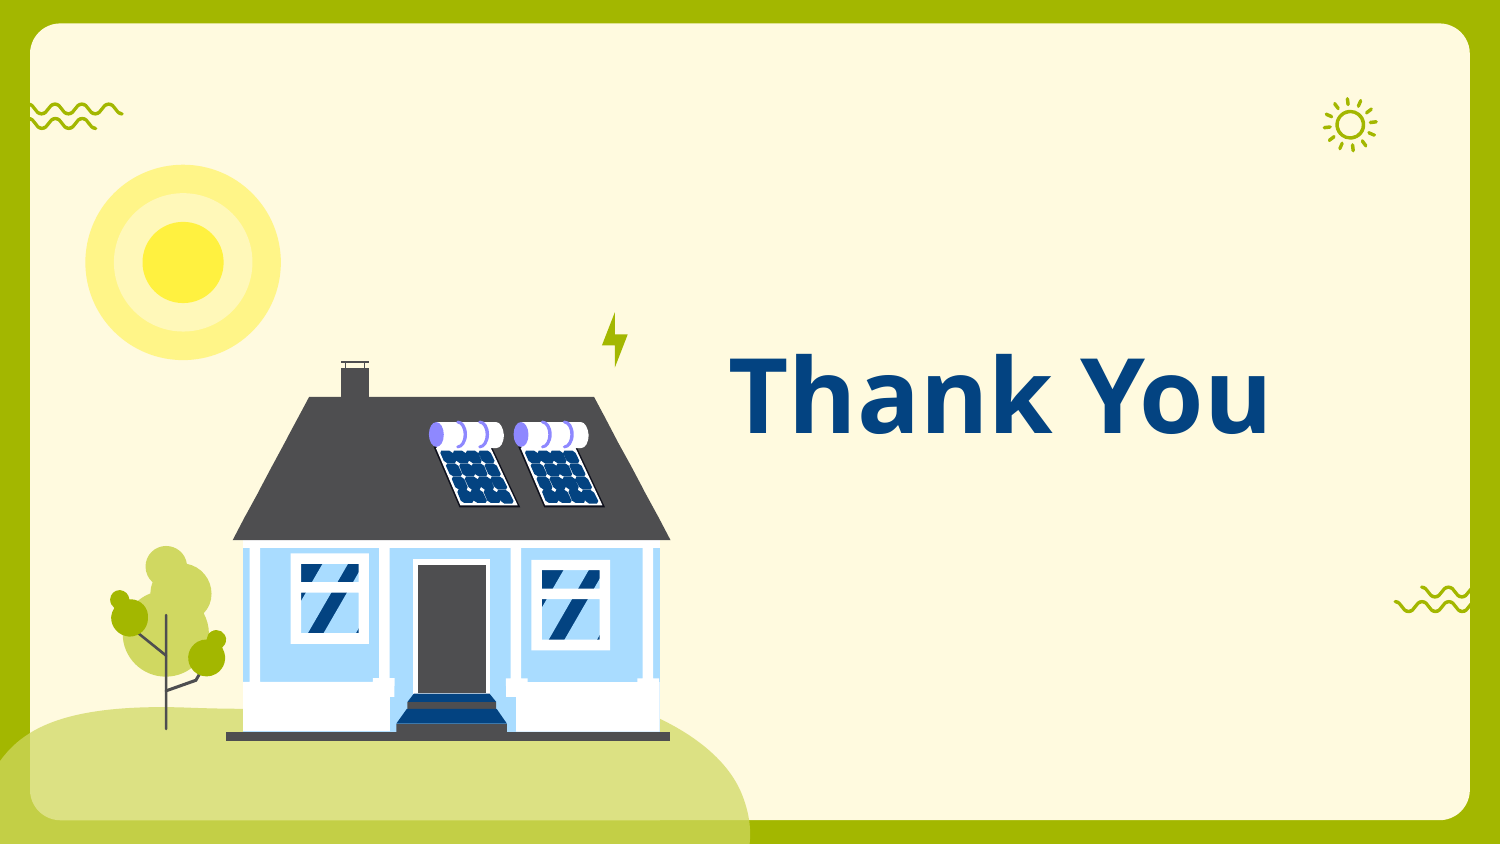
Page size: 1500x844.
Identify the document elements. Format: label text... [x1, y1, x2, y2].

text_box [1368, 120, 1378, 125]
text_box [1367, 131, 1376, 137]
text_box [1350, 143, 1355, 153]
text_box [1338, 141, 1344, 151]
text_box [1328, 135, 1336, 142]
text_box [1360, 139, 1368, 148]
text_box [0, 164, 767, 844]
text_box [1356, 99, 1363, 108]
text_box [1322, 125, 1332, 130]
text_box [1333, 102, 1340, 111]
text_box [1324, 112, 1334, 119]
text_box [1345, 97, 1350, 107]
title Thank You [770, 259, 1425, 524]
text_box [1365, 107, 1373, 115]
text_box [1335, 109, 1366, 140]
